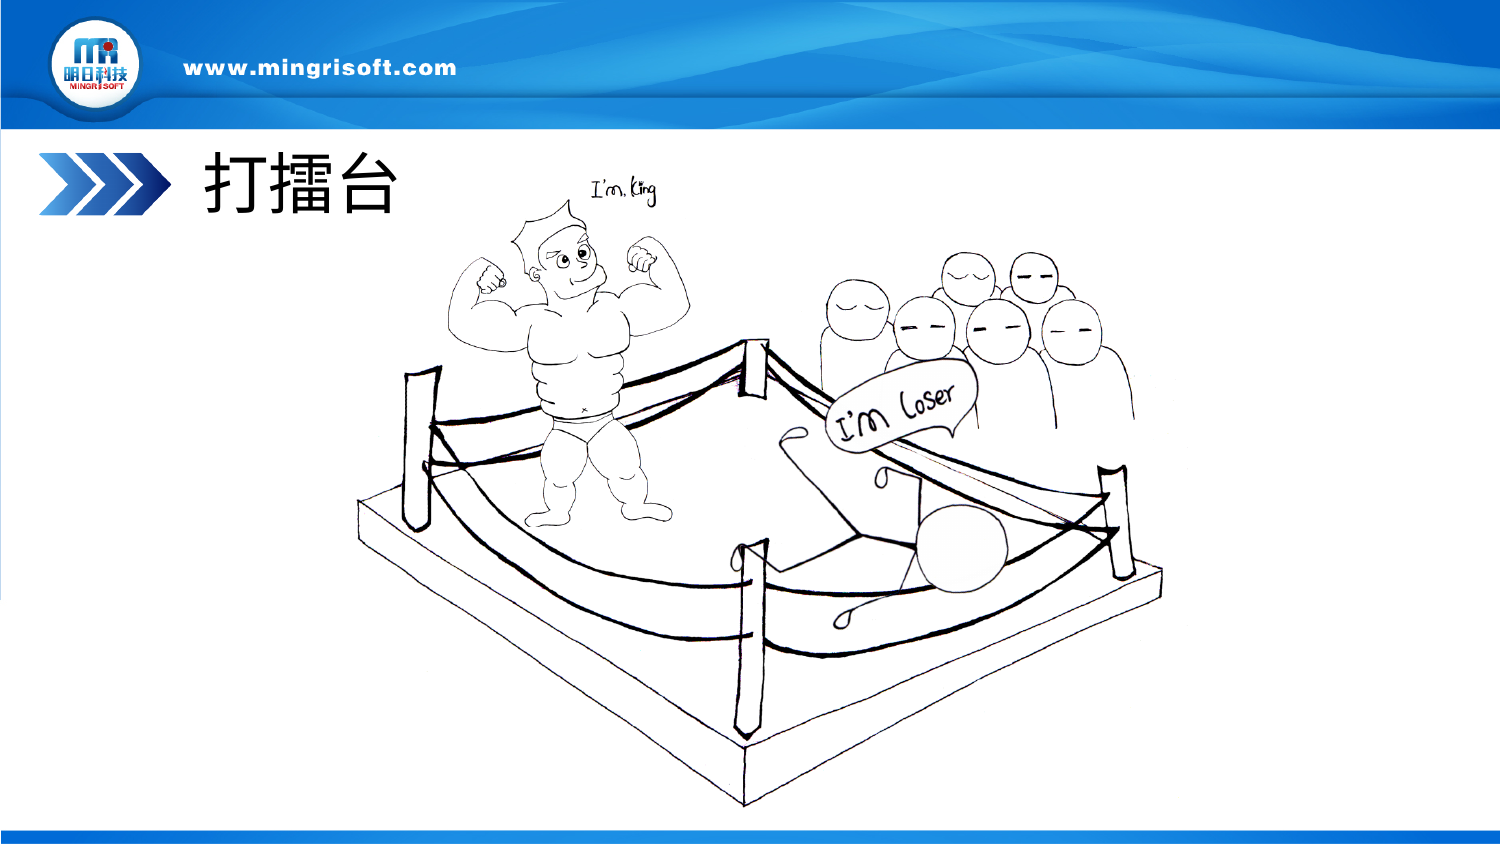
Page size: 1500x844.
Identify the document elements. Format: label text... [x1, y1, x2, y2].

text_box 打擂台 [187, 134, 1100, 235]
picture [0, 0, 1500, 844]
